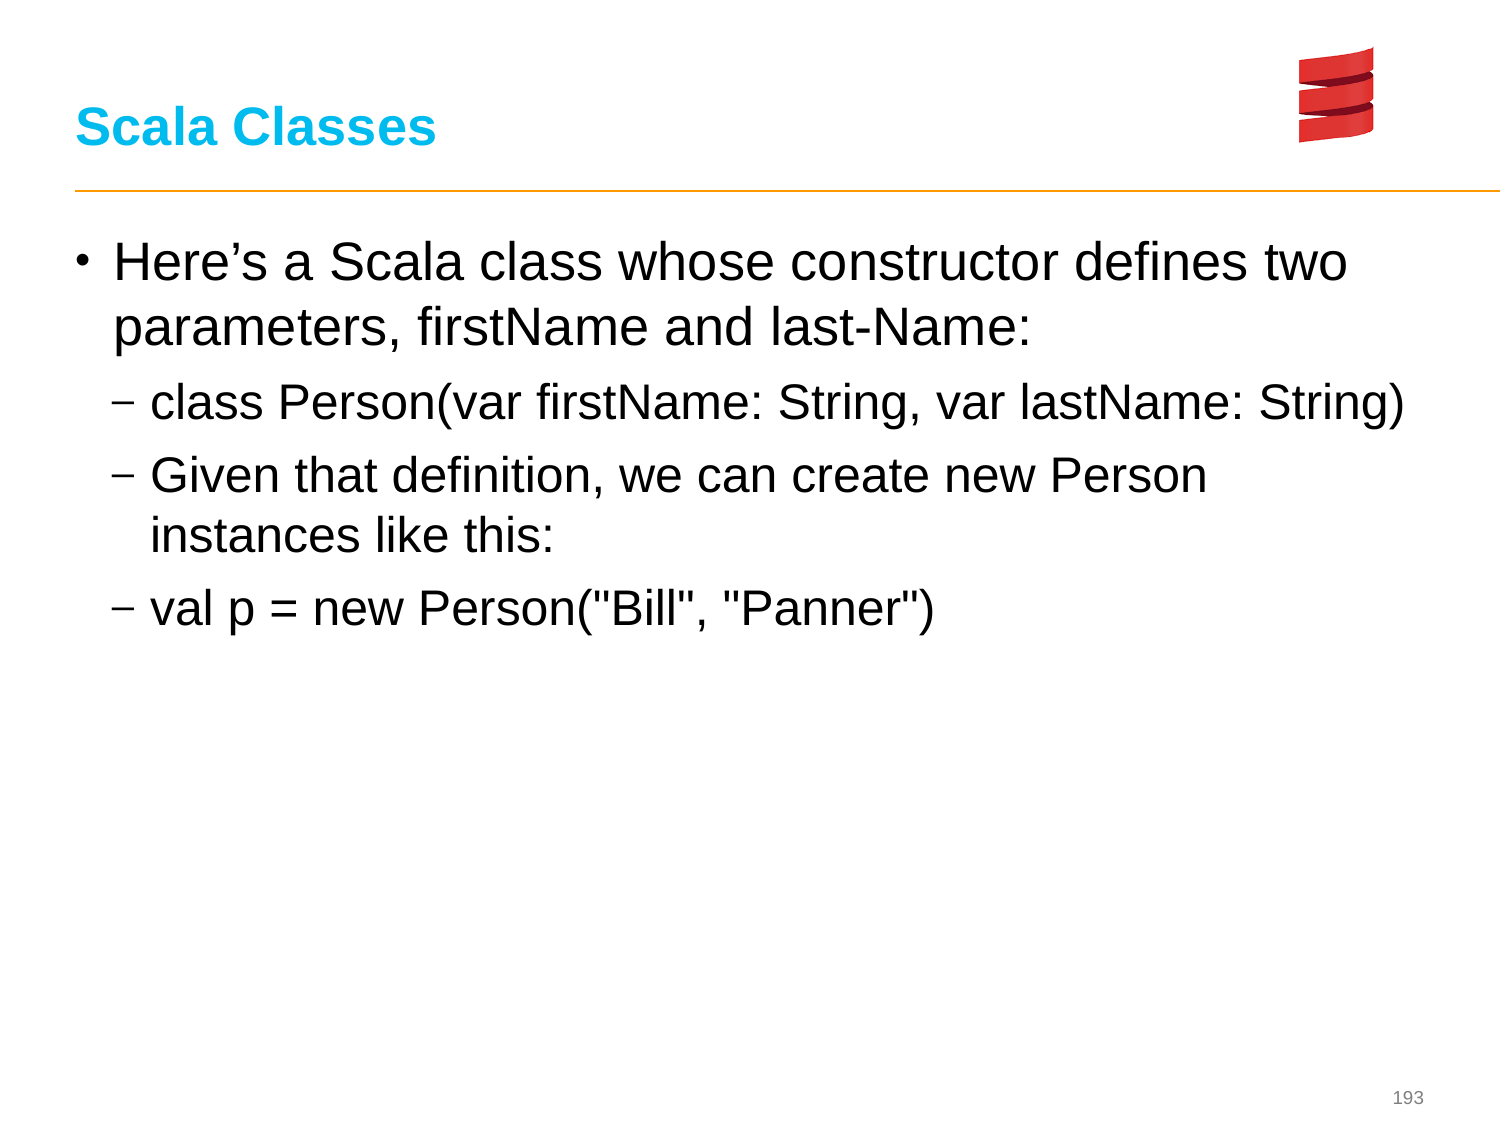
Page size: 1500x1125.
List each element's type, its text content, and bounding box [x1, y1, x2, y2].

title Scala Classes [75, 27, 1422, 157]
list Here’s a Scala class whose constructor defines two parameters, firstName and last-Name: class Person(var firstName: String, var lastName: String) Given that definition, we can create new Person instances like this: val p = new Person("Bill", "Panner") [75, 226, 1425, 1018]
